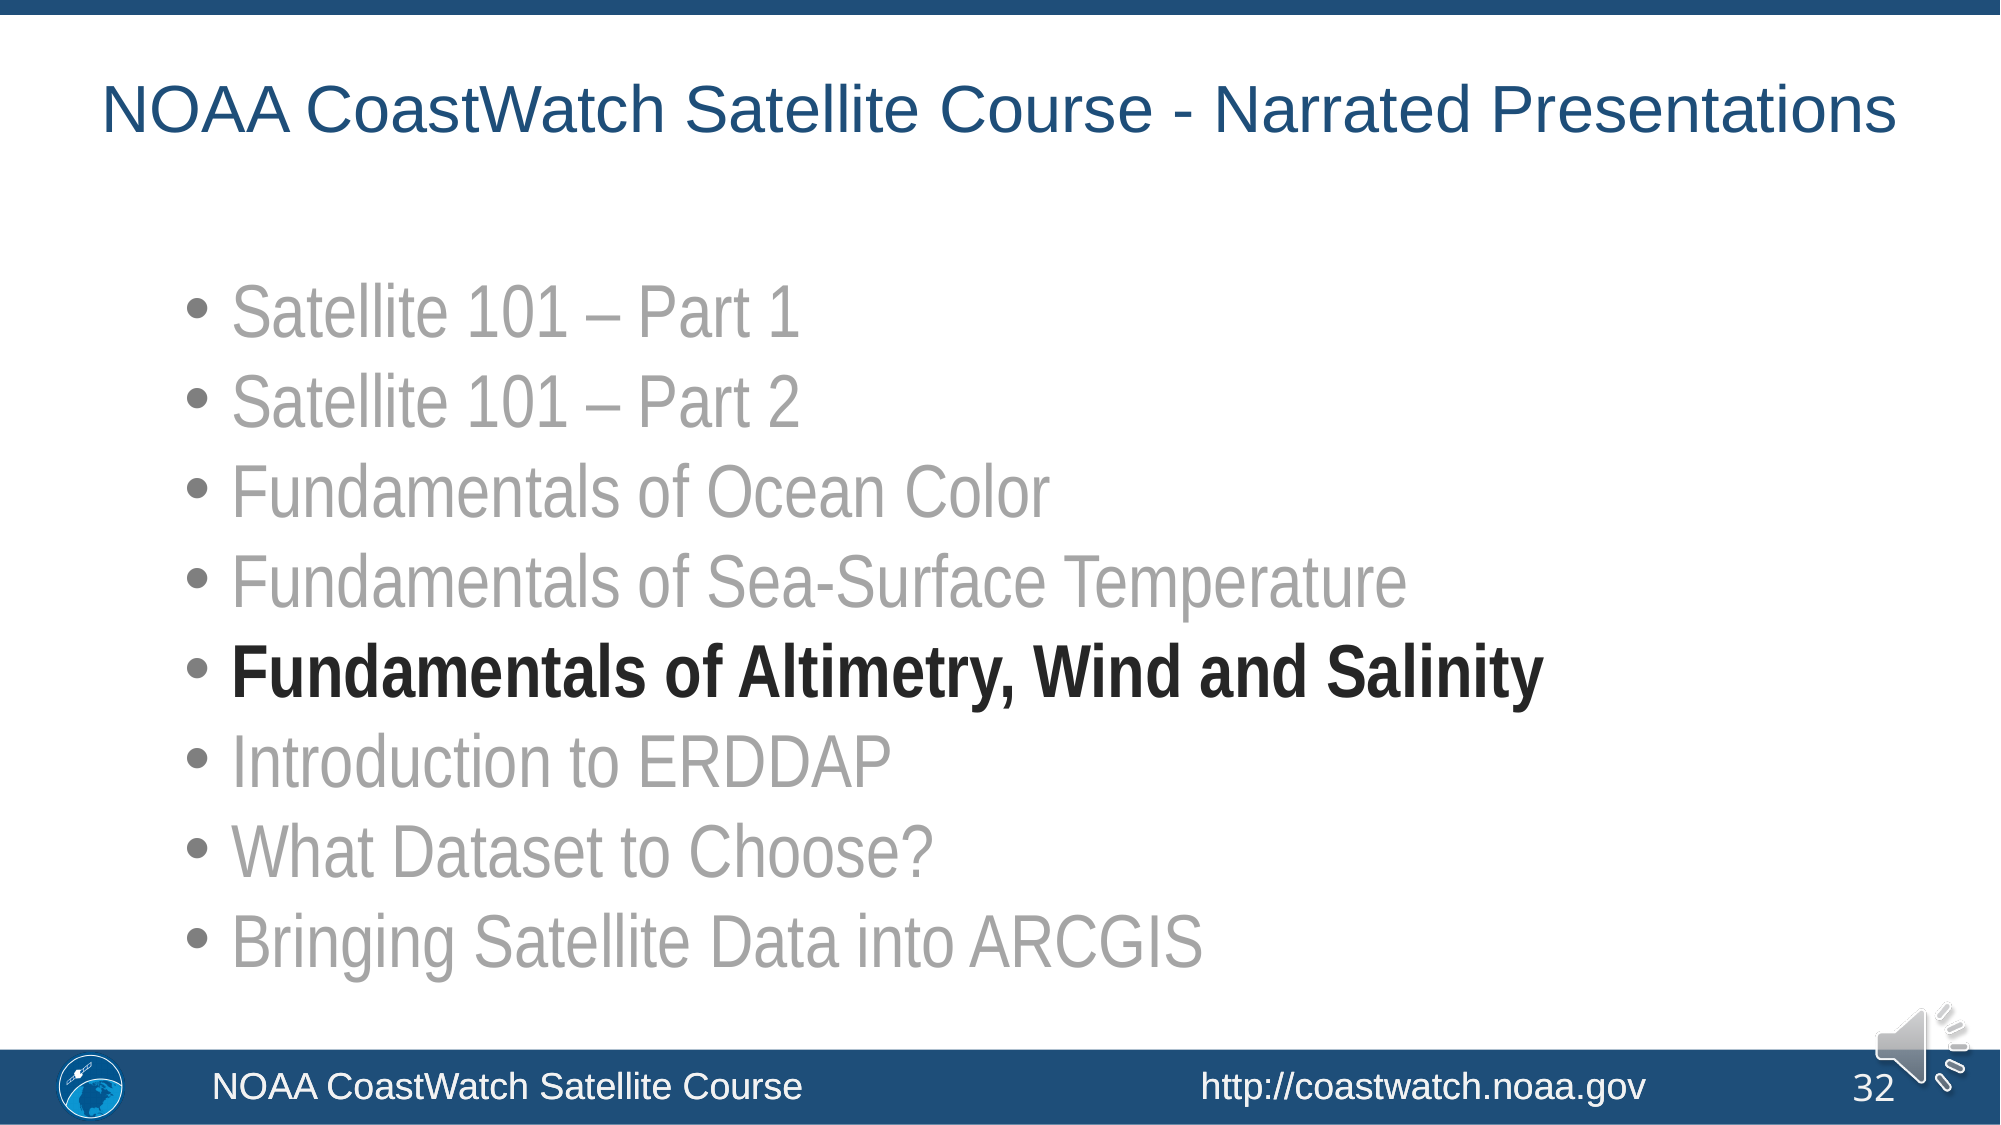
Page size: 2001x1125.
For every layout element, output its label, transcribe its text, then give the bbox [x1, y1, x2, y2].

picture [56, 1052, 125, 1121]
slide_number ‹#› [1837, 1056, 2000, 1117]
picture [1874, 999, 1976, 1101]
title NOAA CoastWatch Satellite Course - Narrated Presentations [86, 1, 1956, 220]
text_box Satellite 101 – Part 1 Satellite 101 – Part 2 Fundamentals of Ocean Color Fundamentals of Sea-Surface Temperature Fundamentals of Altimetry, Wind and Salinity Introduction to ERDDAP What Dataset to Choose? Bringing Satellite Data into ARCGIS [169, 255, 1603, 1116]
